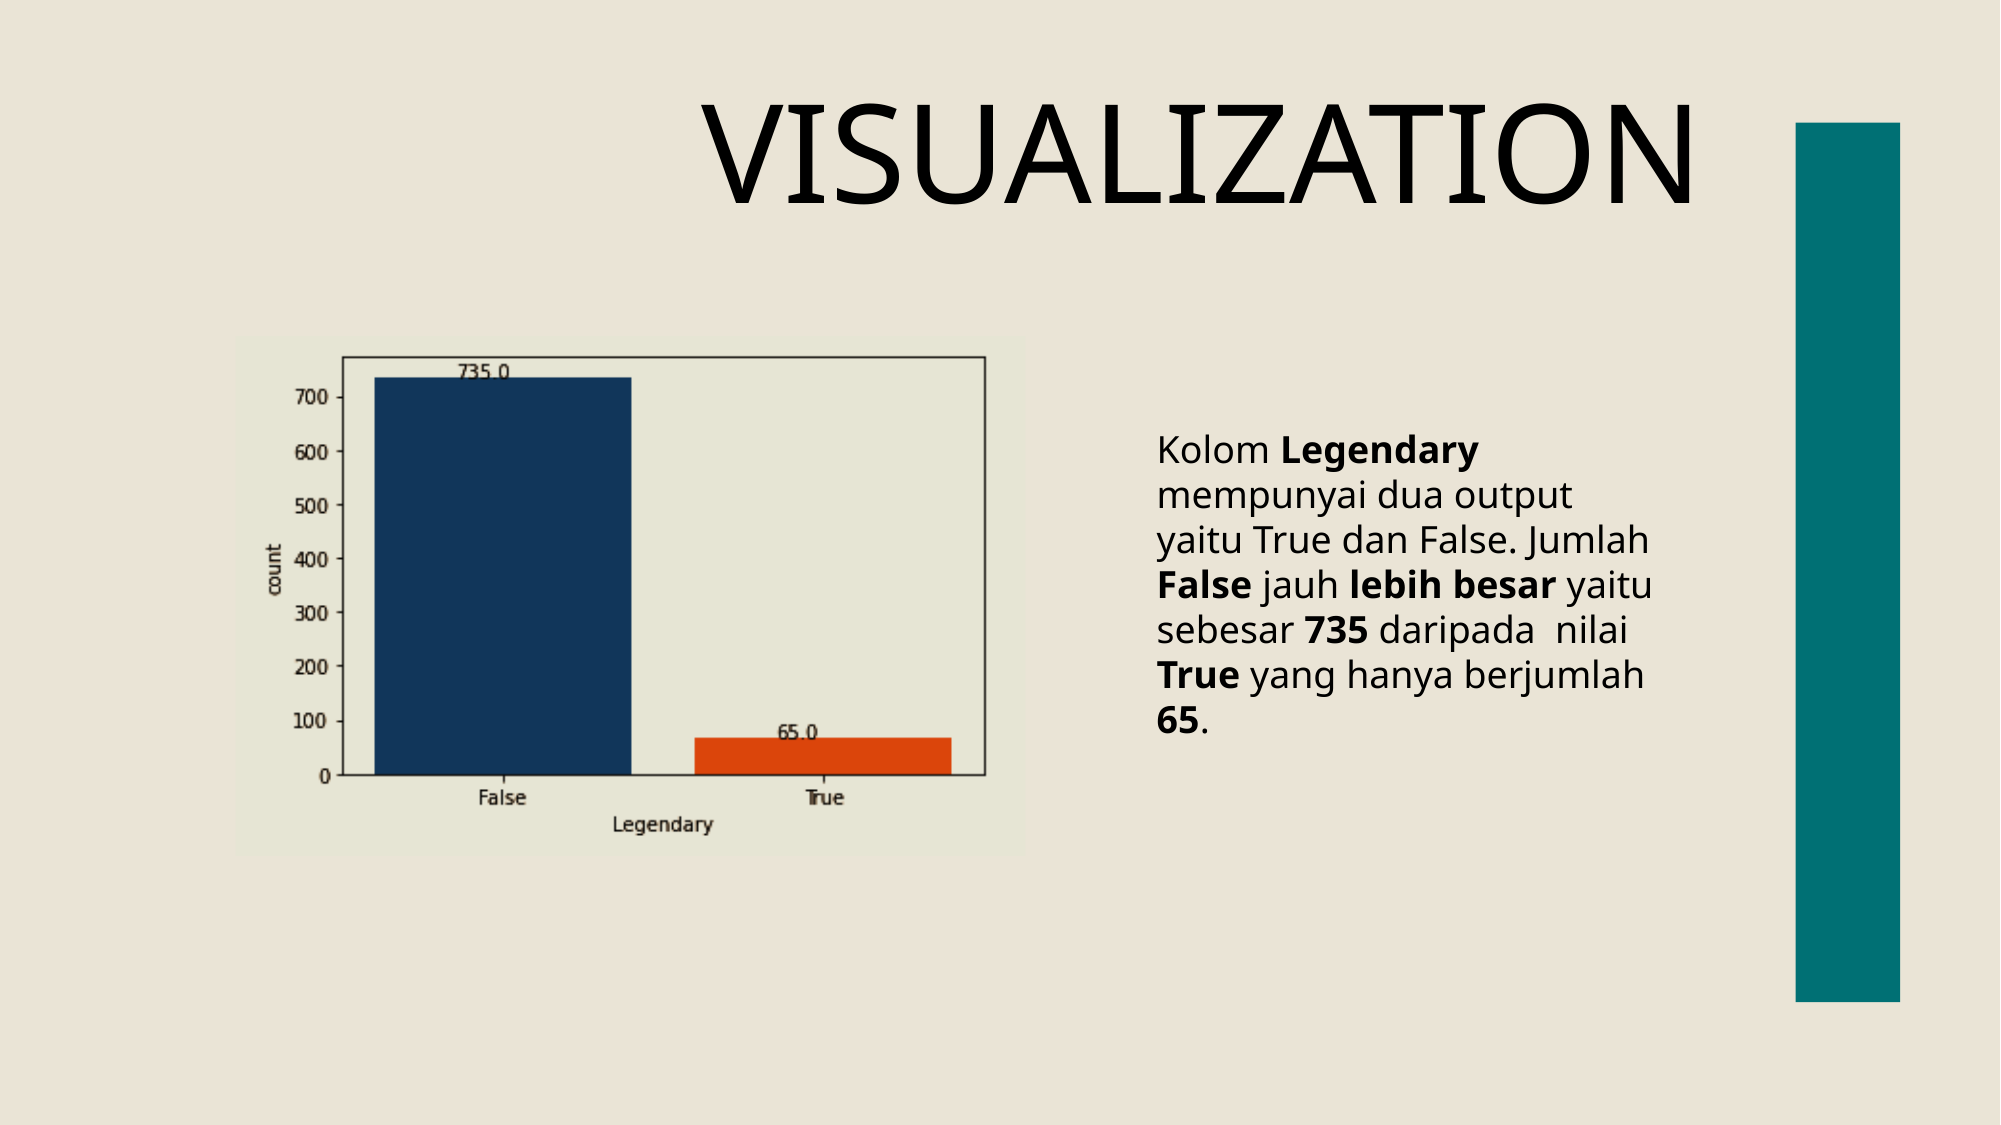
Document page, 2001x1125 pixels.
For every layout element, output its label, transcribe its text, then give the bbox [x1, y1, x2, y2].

text_box Kolom Legendary mempunyai dua output yaitu True dan False. Jumlah False jauh lebih besar yaitu sebesar 735 daripada nilai True yang hanya berjumlah 65. [1141, 418, 1683, 749]
text_box [1795, 122, 1901, 1003]
text_box VISUALIZATION [186, 59, 1718, 239]
picture [235, 336, 1026, 856]
